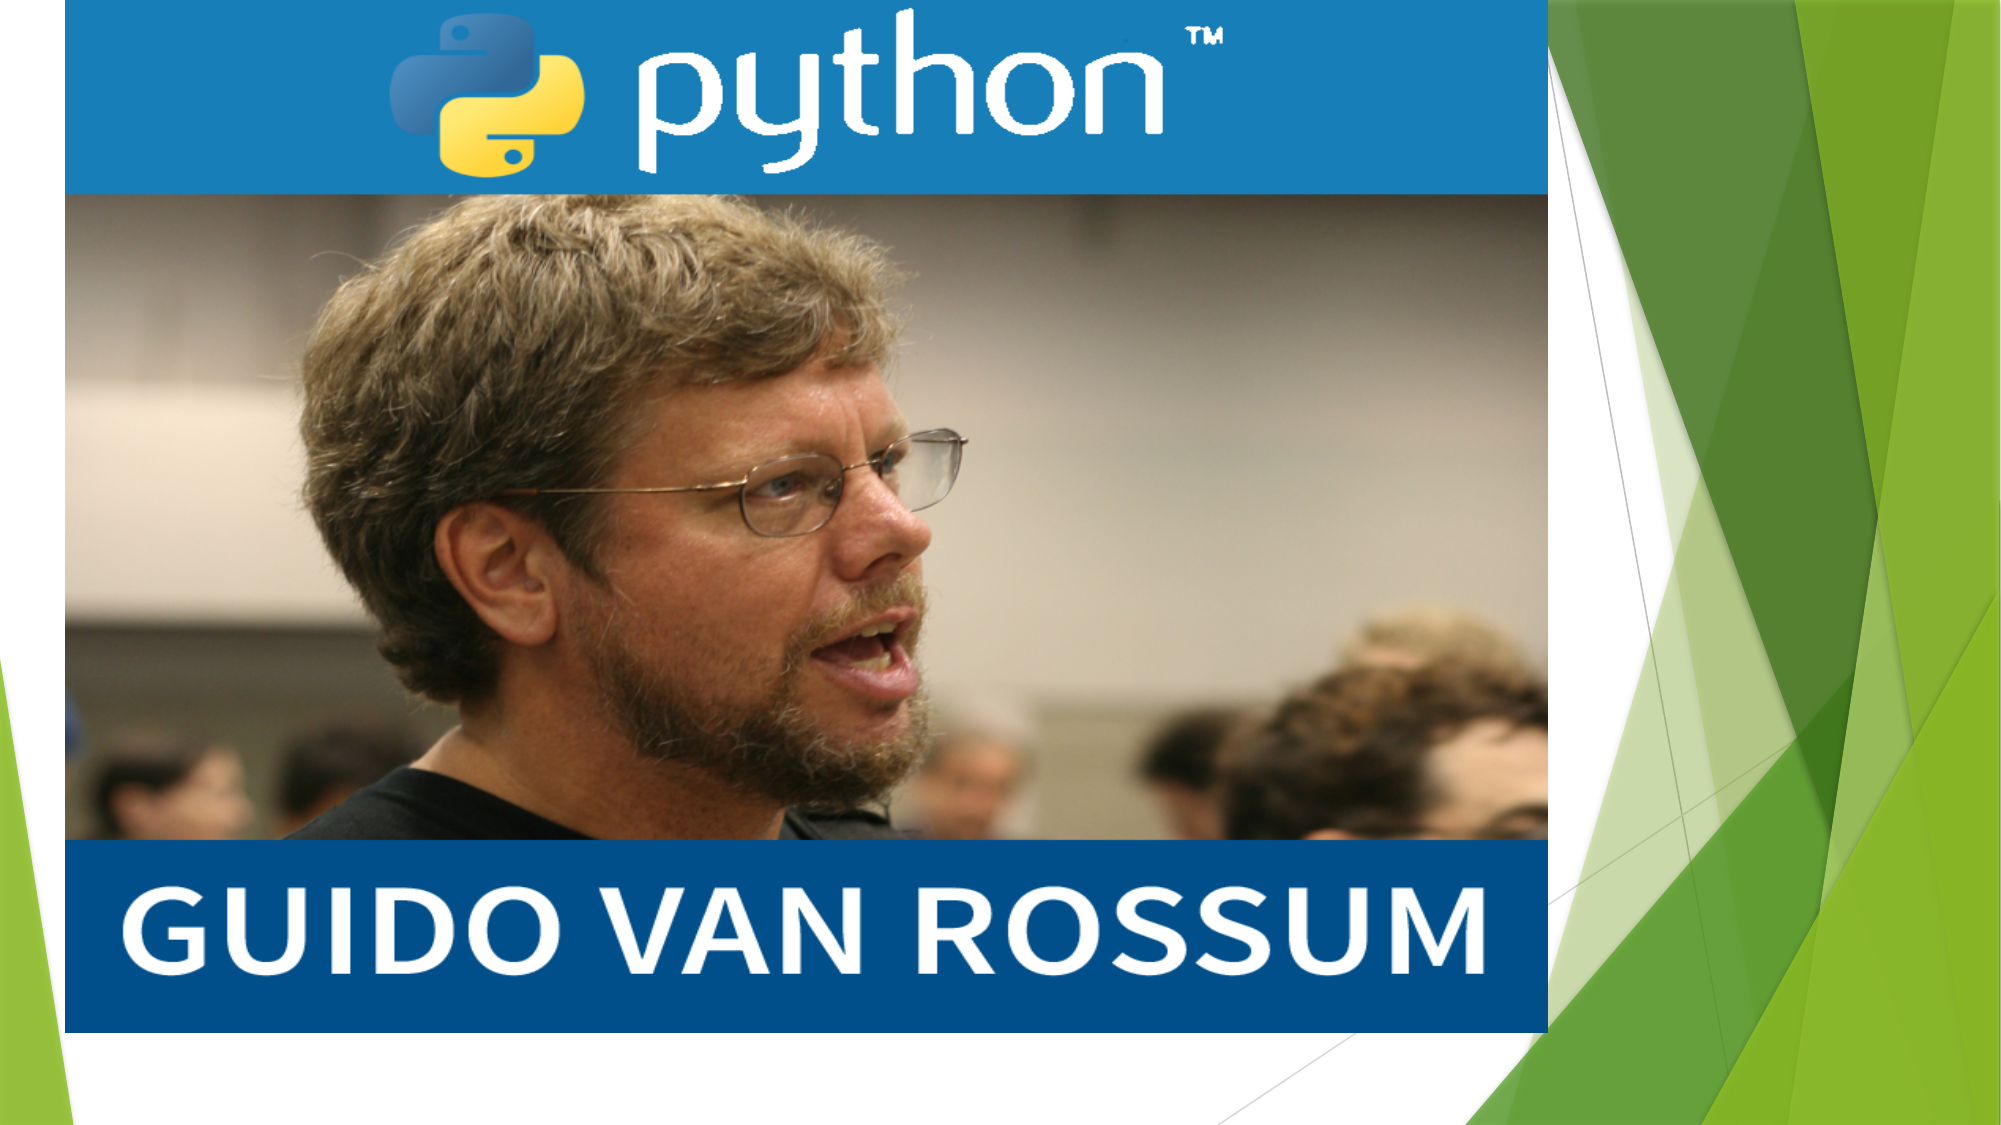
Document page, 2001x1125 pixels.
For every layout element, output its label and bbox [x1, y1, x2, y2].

picture [64, 0, 1548, 1033]
